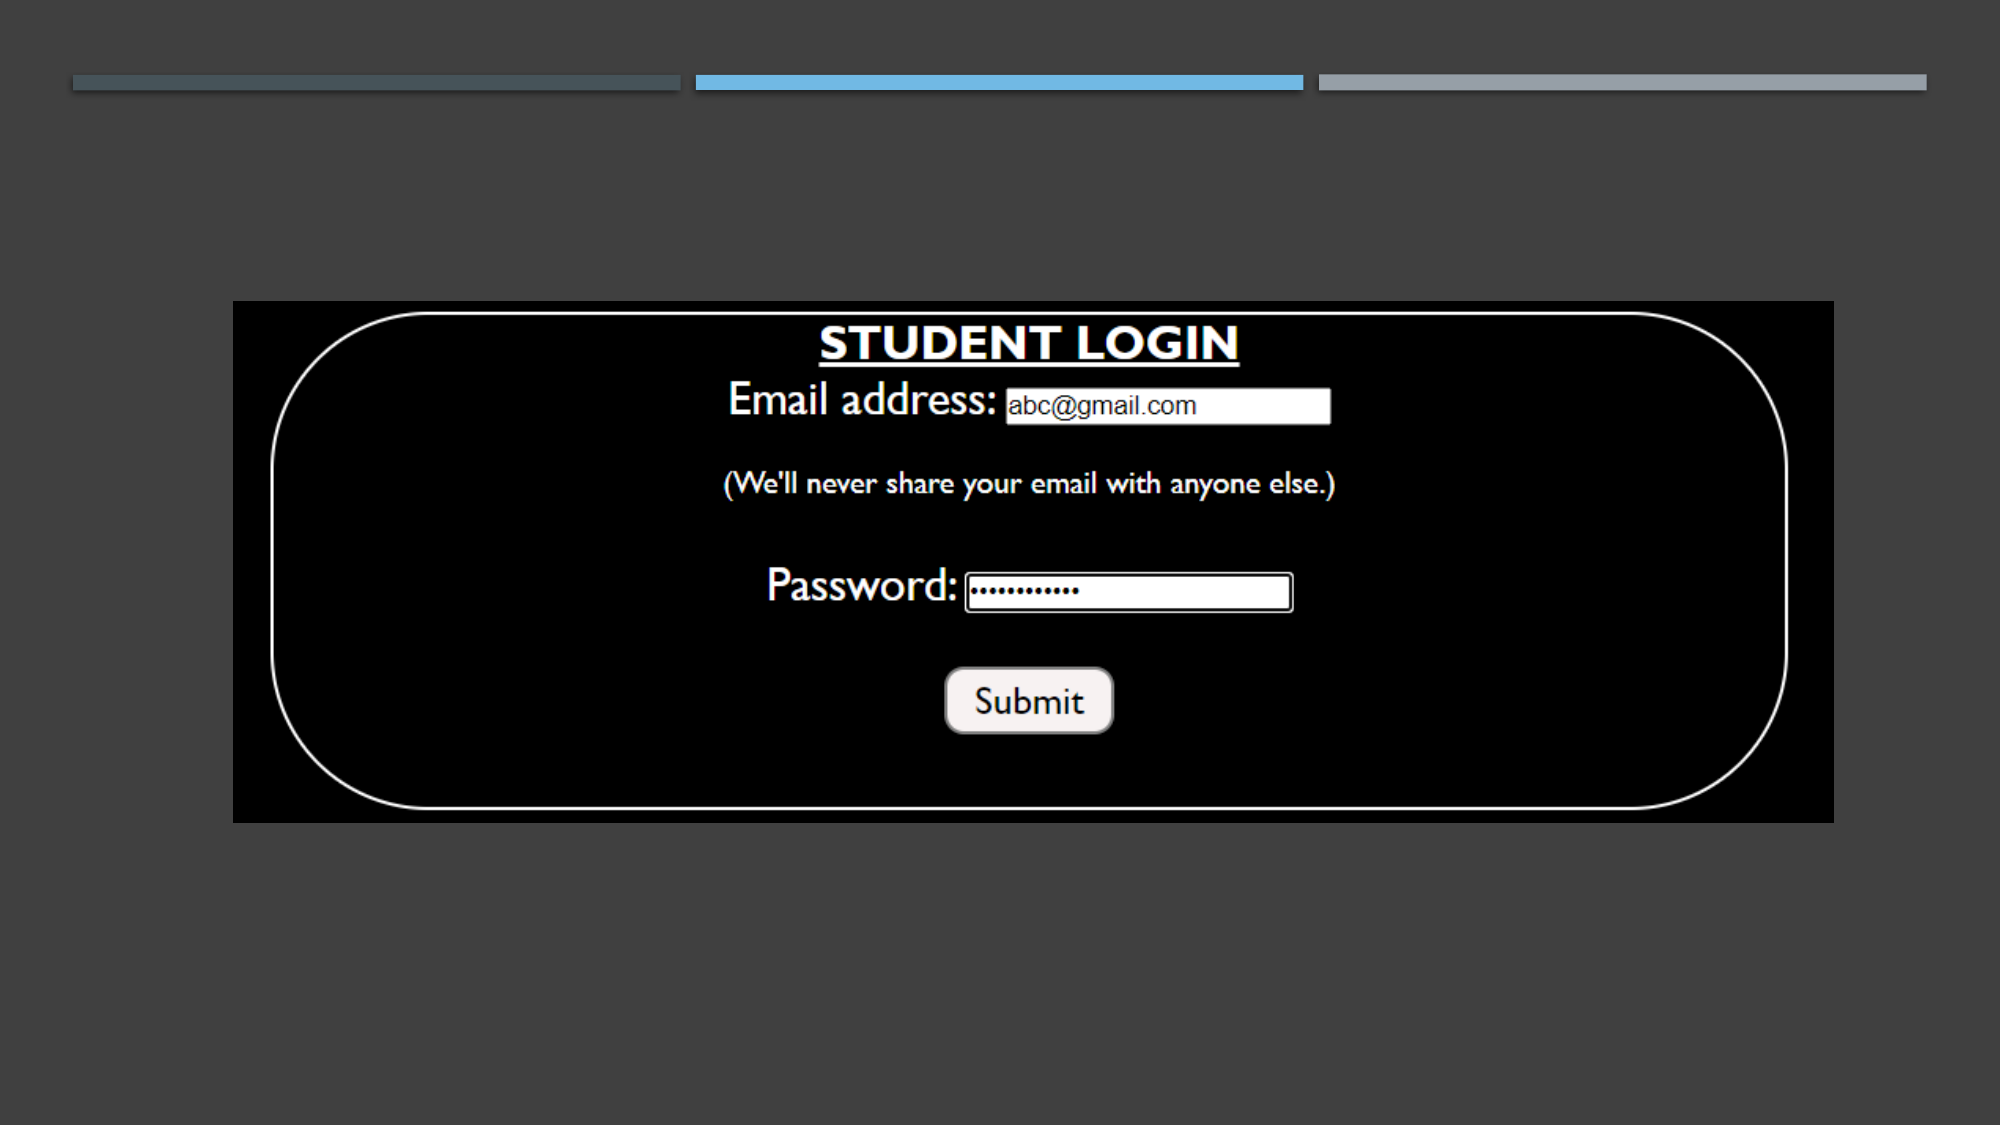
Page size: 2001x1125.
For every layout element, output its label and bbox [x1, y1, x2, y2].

picture [232, 301, 1835, 824]
